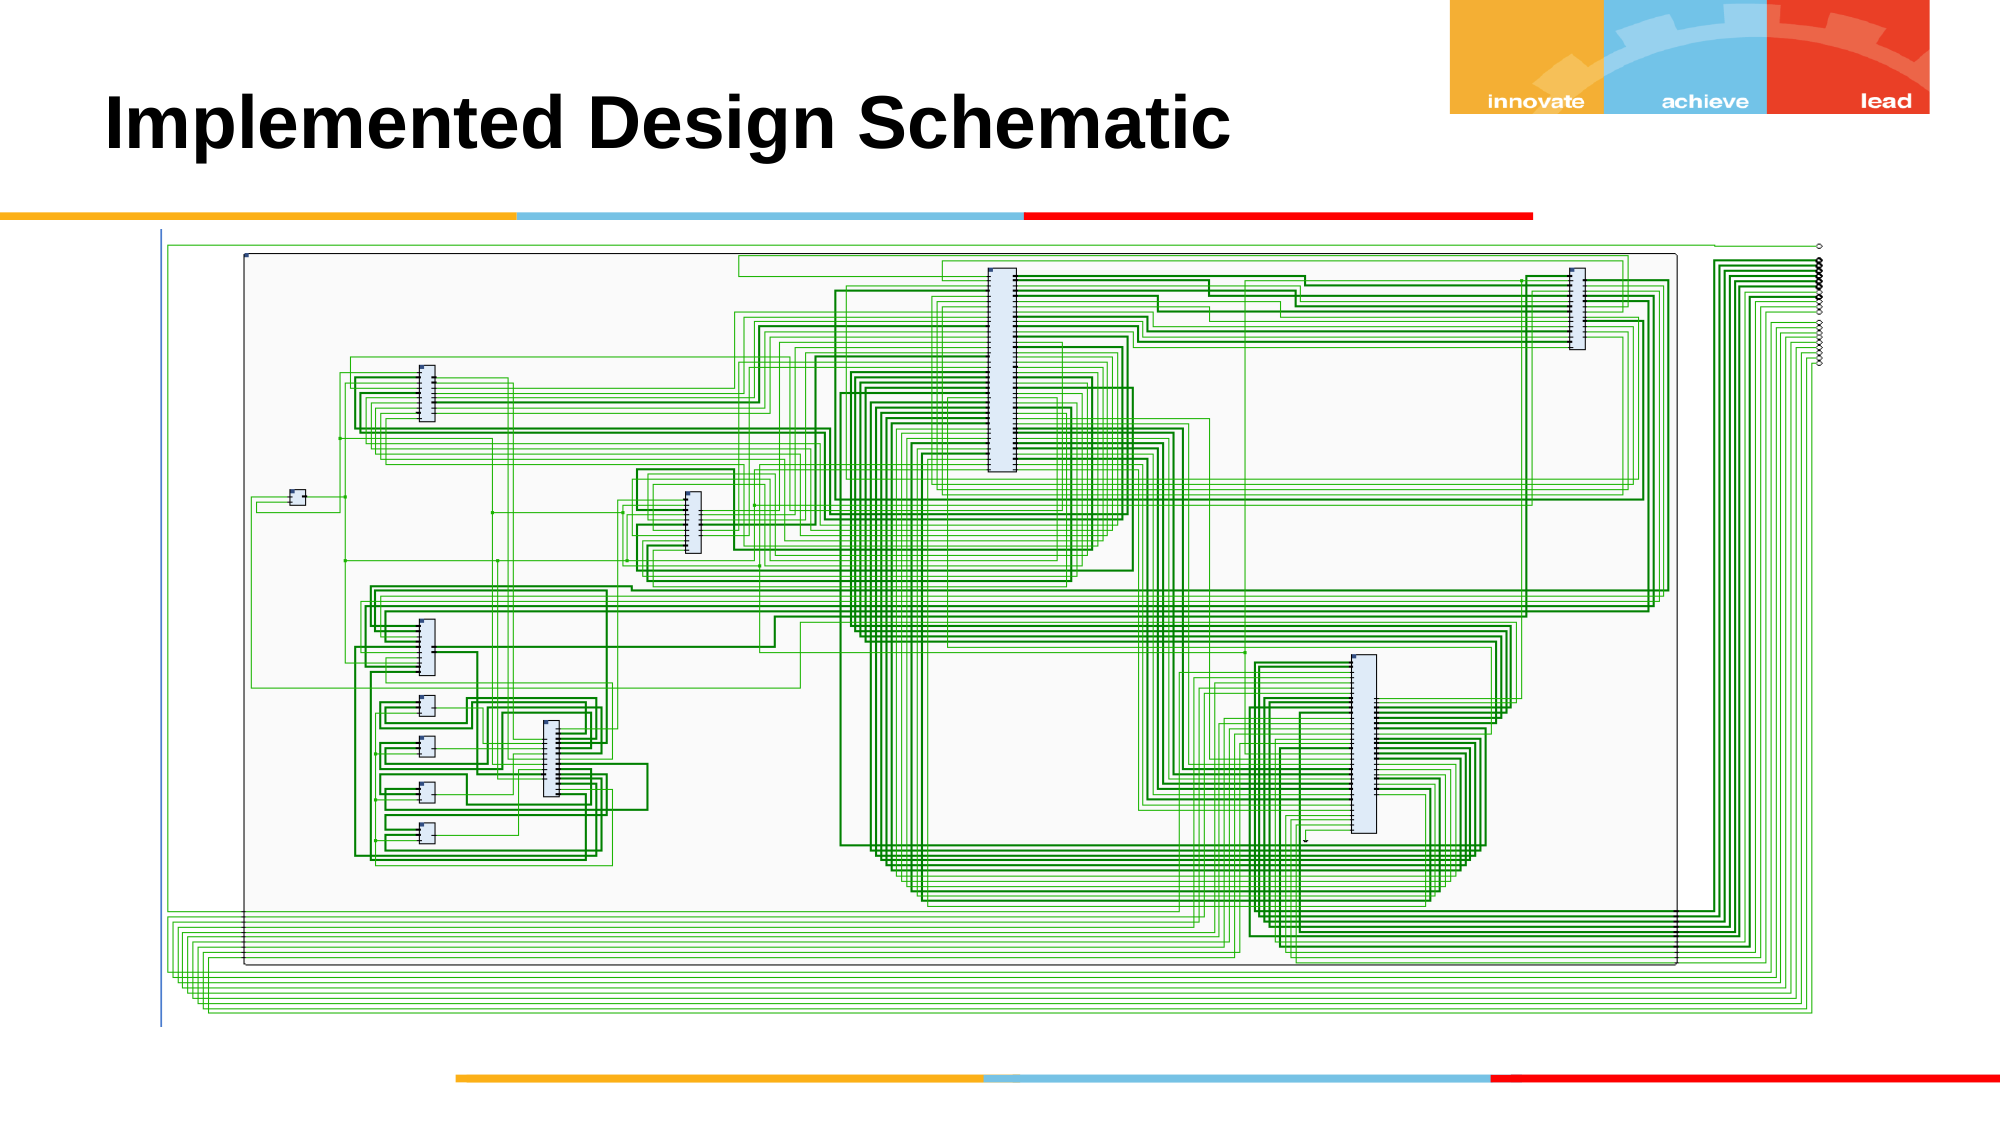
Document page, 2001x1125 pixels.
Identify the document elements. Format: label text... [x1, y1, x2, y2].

picture [160, 229, 1840, 1027]
picture [1449, 0, 1930, 114]
list Implemented Design Schematic [66, 24, 1450, 213]
